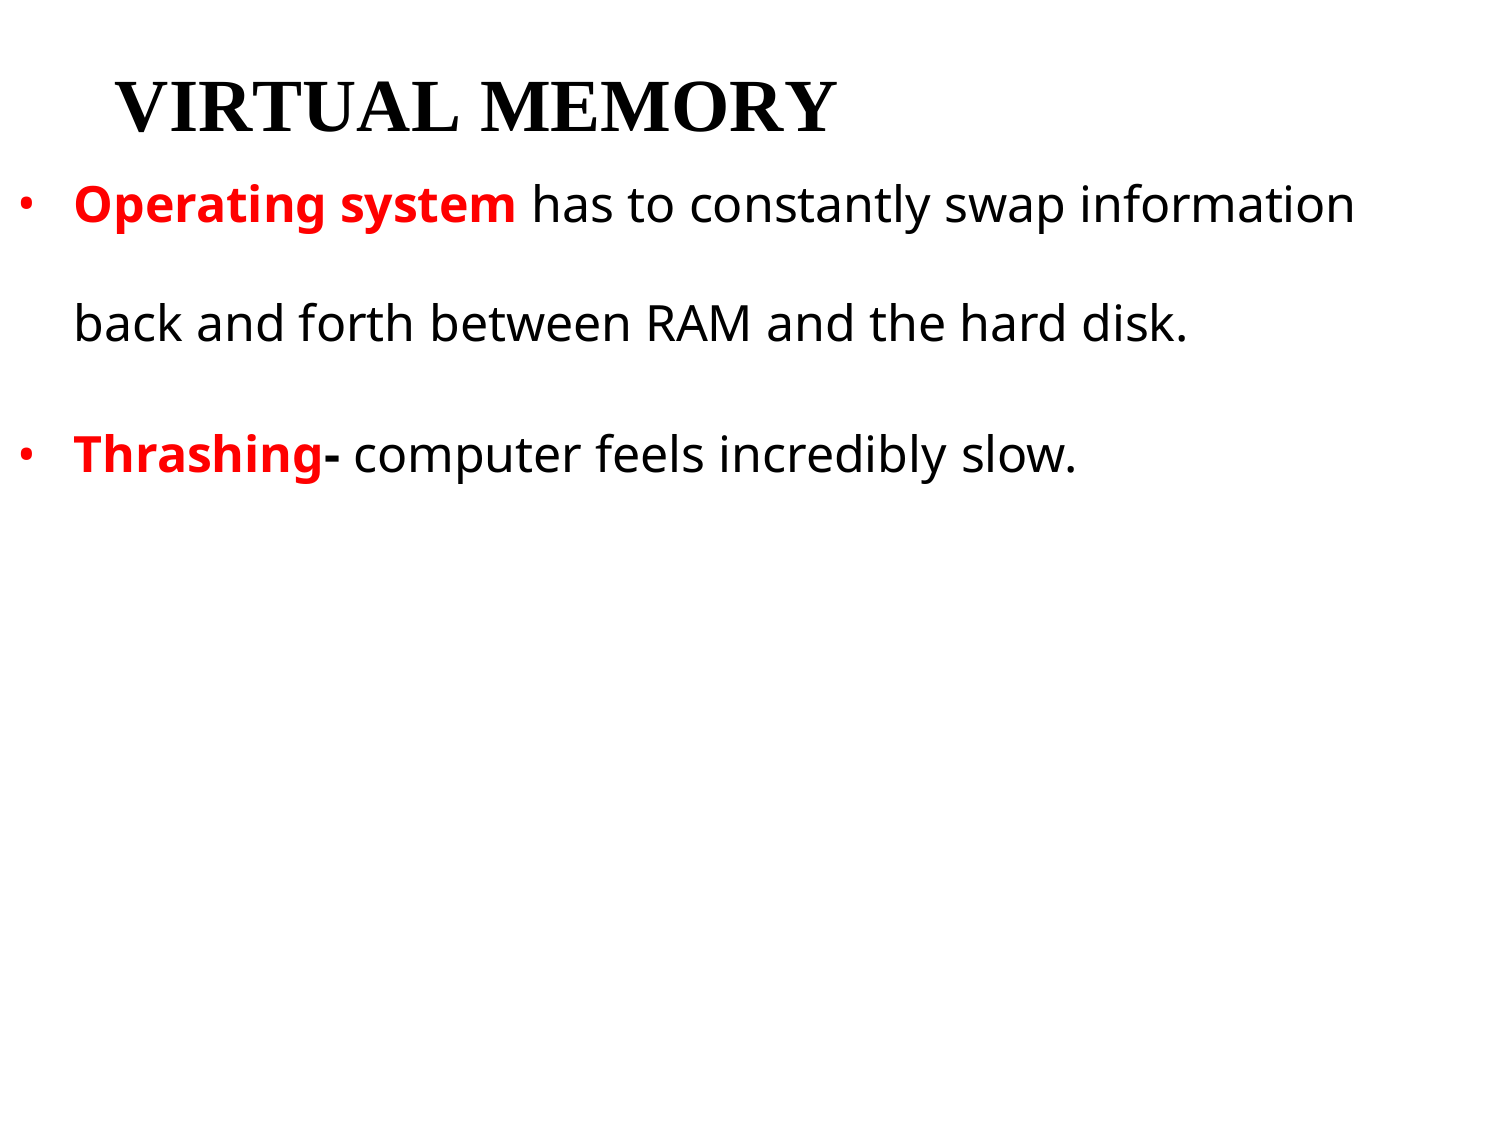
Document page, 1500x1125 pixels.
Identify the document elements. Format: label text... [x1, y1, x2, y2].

title VIRTUAL MEMORY [112, 5, 1238, 196]
text_box Operating system has to constantly swap information back and forth between RAM and the hard disk. Thrashing- computer feels incredibly slow. [15, 170, 1475, 483]
